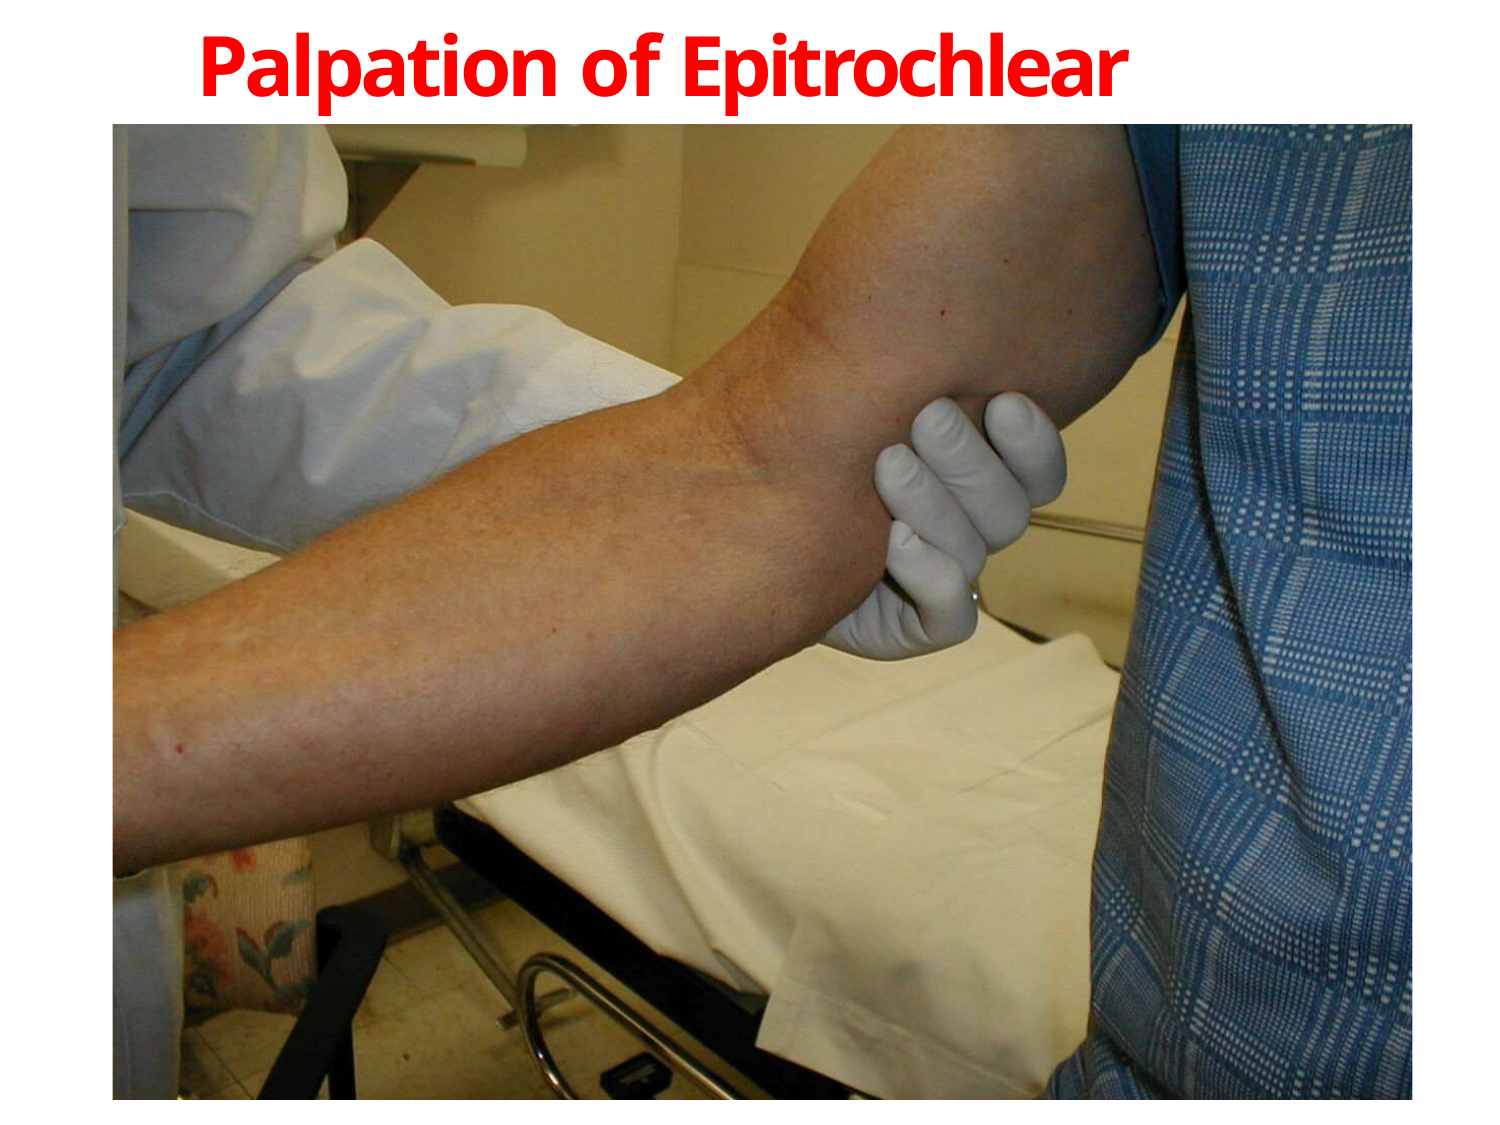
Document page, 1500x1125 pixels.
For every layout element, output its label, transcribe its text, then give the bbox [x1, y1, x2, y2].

title Palpation of Epitrochlear Lymph [194, 11, 1306, 124]
text_box [112, 124, 1413, 1100]
